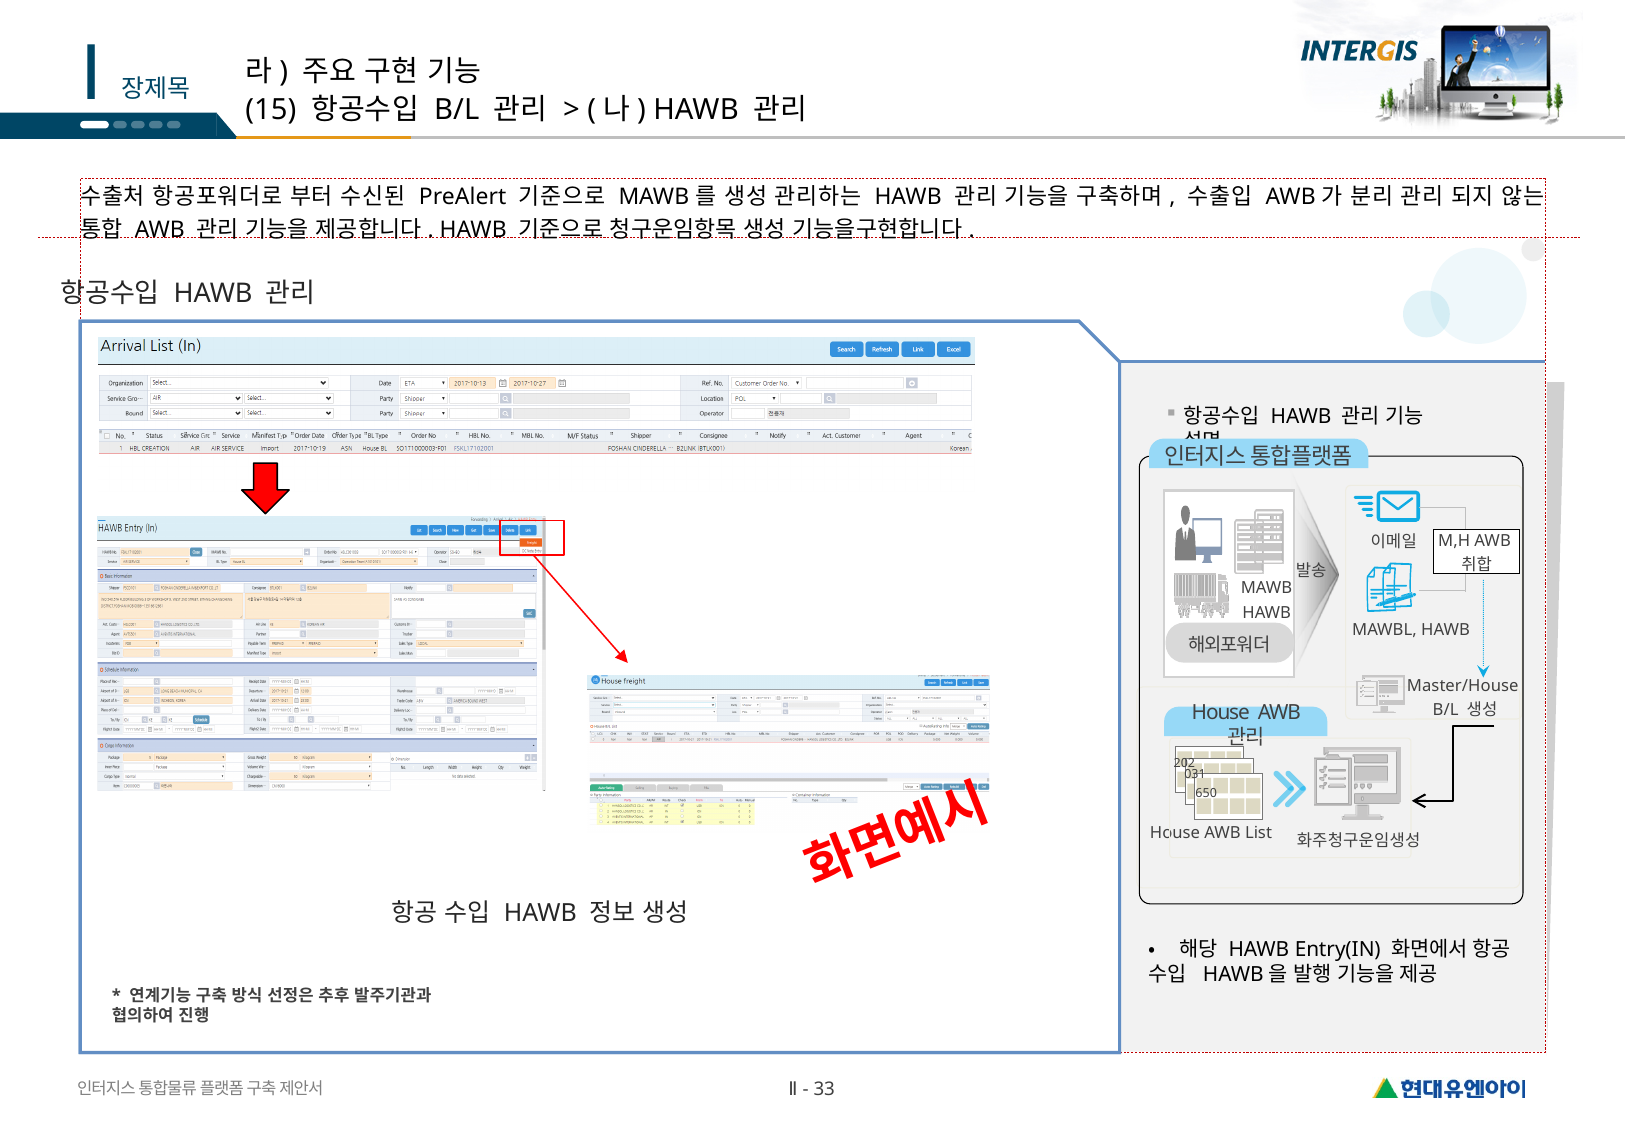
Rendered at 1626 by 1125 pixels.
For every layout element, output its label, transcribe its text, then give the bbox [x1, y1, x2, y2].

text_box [1402, 237, 1546, 318]
picture [1372, 1077, 1525, 1098]
picture [1286, 461, 1339, 688]
text_box 항공수입 HAWB 관리 [60, 275, 342, 309]
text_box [1163, 622, 1295, 663]
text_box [1411, 725, 1495, 802]
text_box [1234, 509, 1284, 574]
picture [1174, 573, 1230, 618]
picture [1356, 675, 1405, 713]
picture [97, 337, 975, 493]
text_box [1174, 505, 1223, 564]
picture [587, 675, 990, 834]
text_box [499, 520, 628, 664]
list 수출처 항공포워더로 부터 수신된 PreAlert 기준으로 MAWB를 생성 관리하는 HAWB 관리 기능을 구축하며, 수출입 AWB가 분리 관리 되지 않는 통합 AWB 관리 기능을 제공합니다. HAWB 기준으로 청구운임항목 생성 기능을구현합니다. [80, 175, 1545, 243]
title 라) 주요 구현 기능 (15) 항공수입 B/L 관리 > (나) HAWB 관리 [245, 47, 1192, 126]
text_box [79, 320, 1565, 1056]
picture [1263, 0, 1625, 136]
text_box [1119, 737, 1440, 858]
picture [96, 516, 564, 791]
